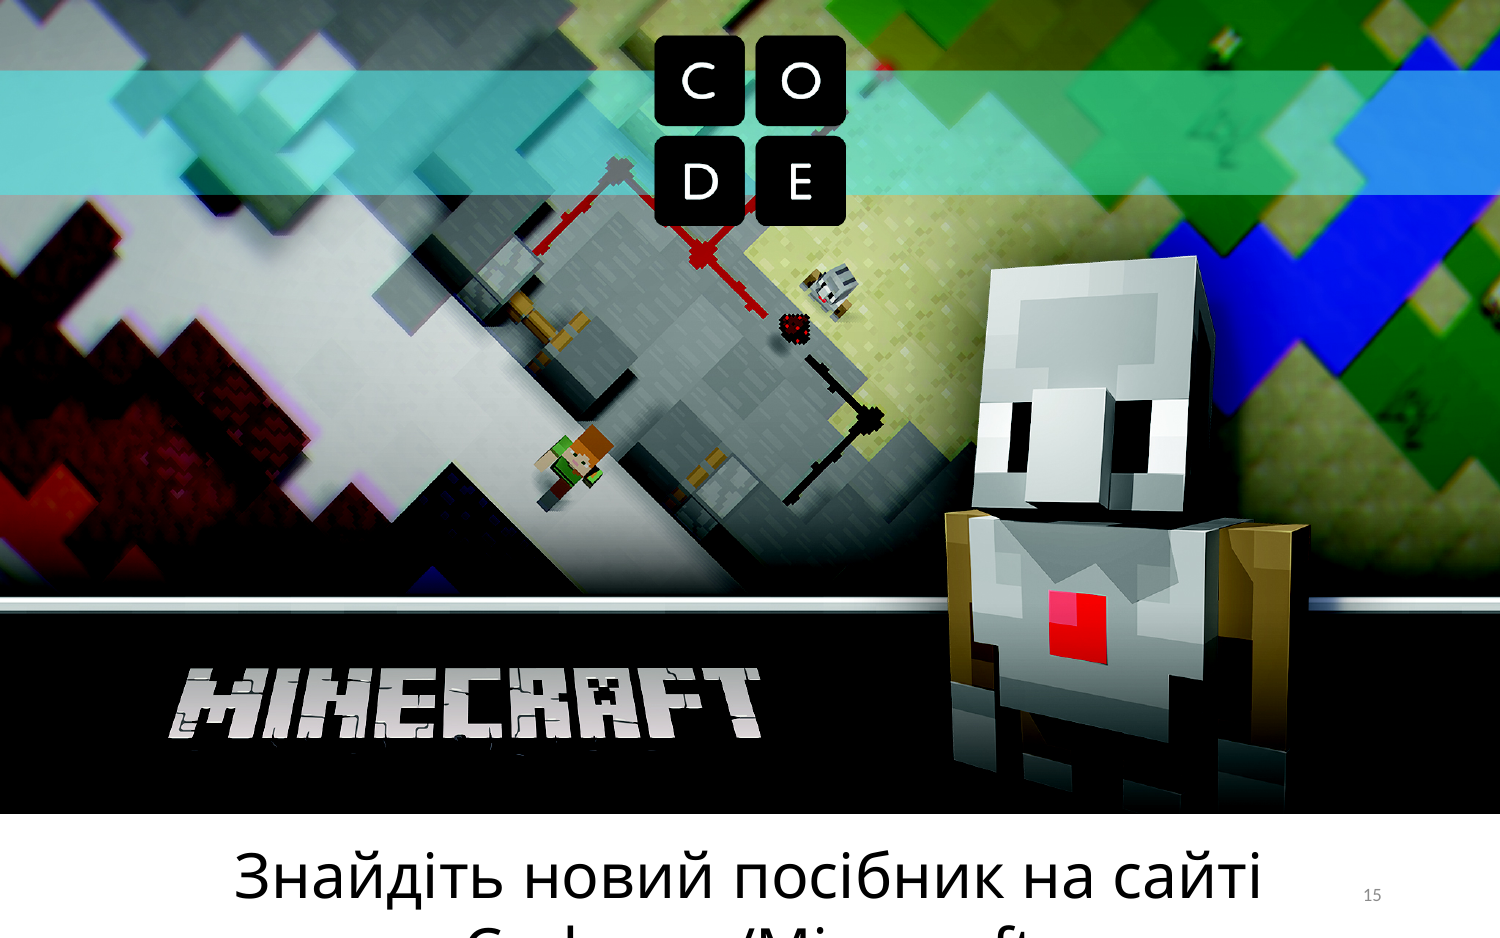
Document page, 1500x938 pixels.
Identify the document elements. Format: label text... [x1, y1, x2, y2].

picture [0, 0, 1500, 814]
text_box Знайдіть новий посібник на сайті Code.org/Minecraft [0, 828, 1500, 938]
slide_number 15 [1059, 868, 1397, 919]
